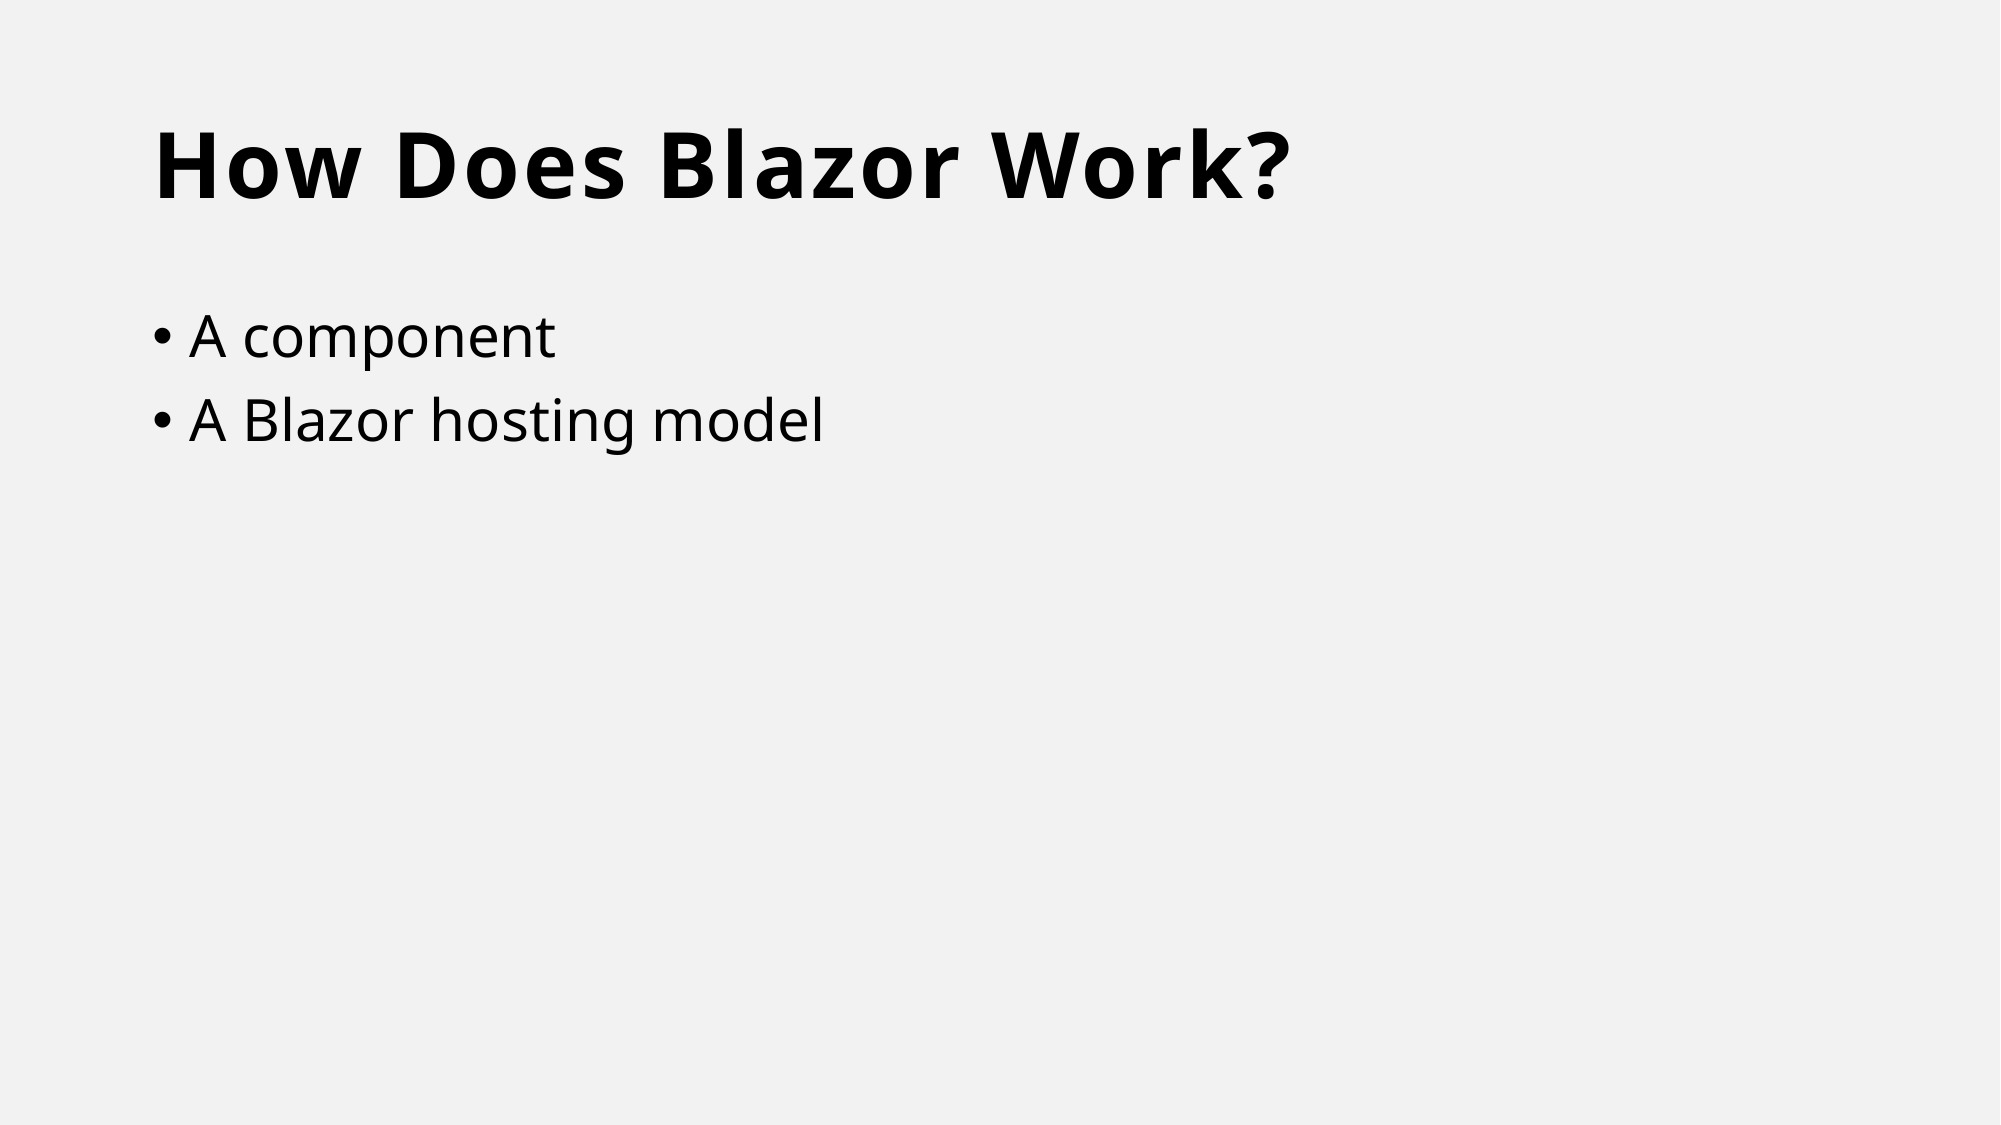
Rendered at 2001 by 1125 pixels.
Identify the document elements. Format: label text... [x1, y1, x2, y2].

list A component A Blazor hosting model [137, 299, 1863, 1014]
title How Does Blazor Work? [137, 59, 1863, 278]
